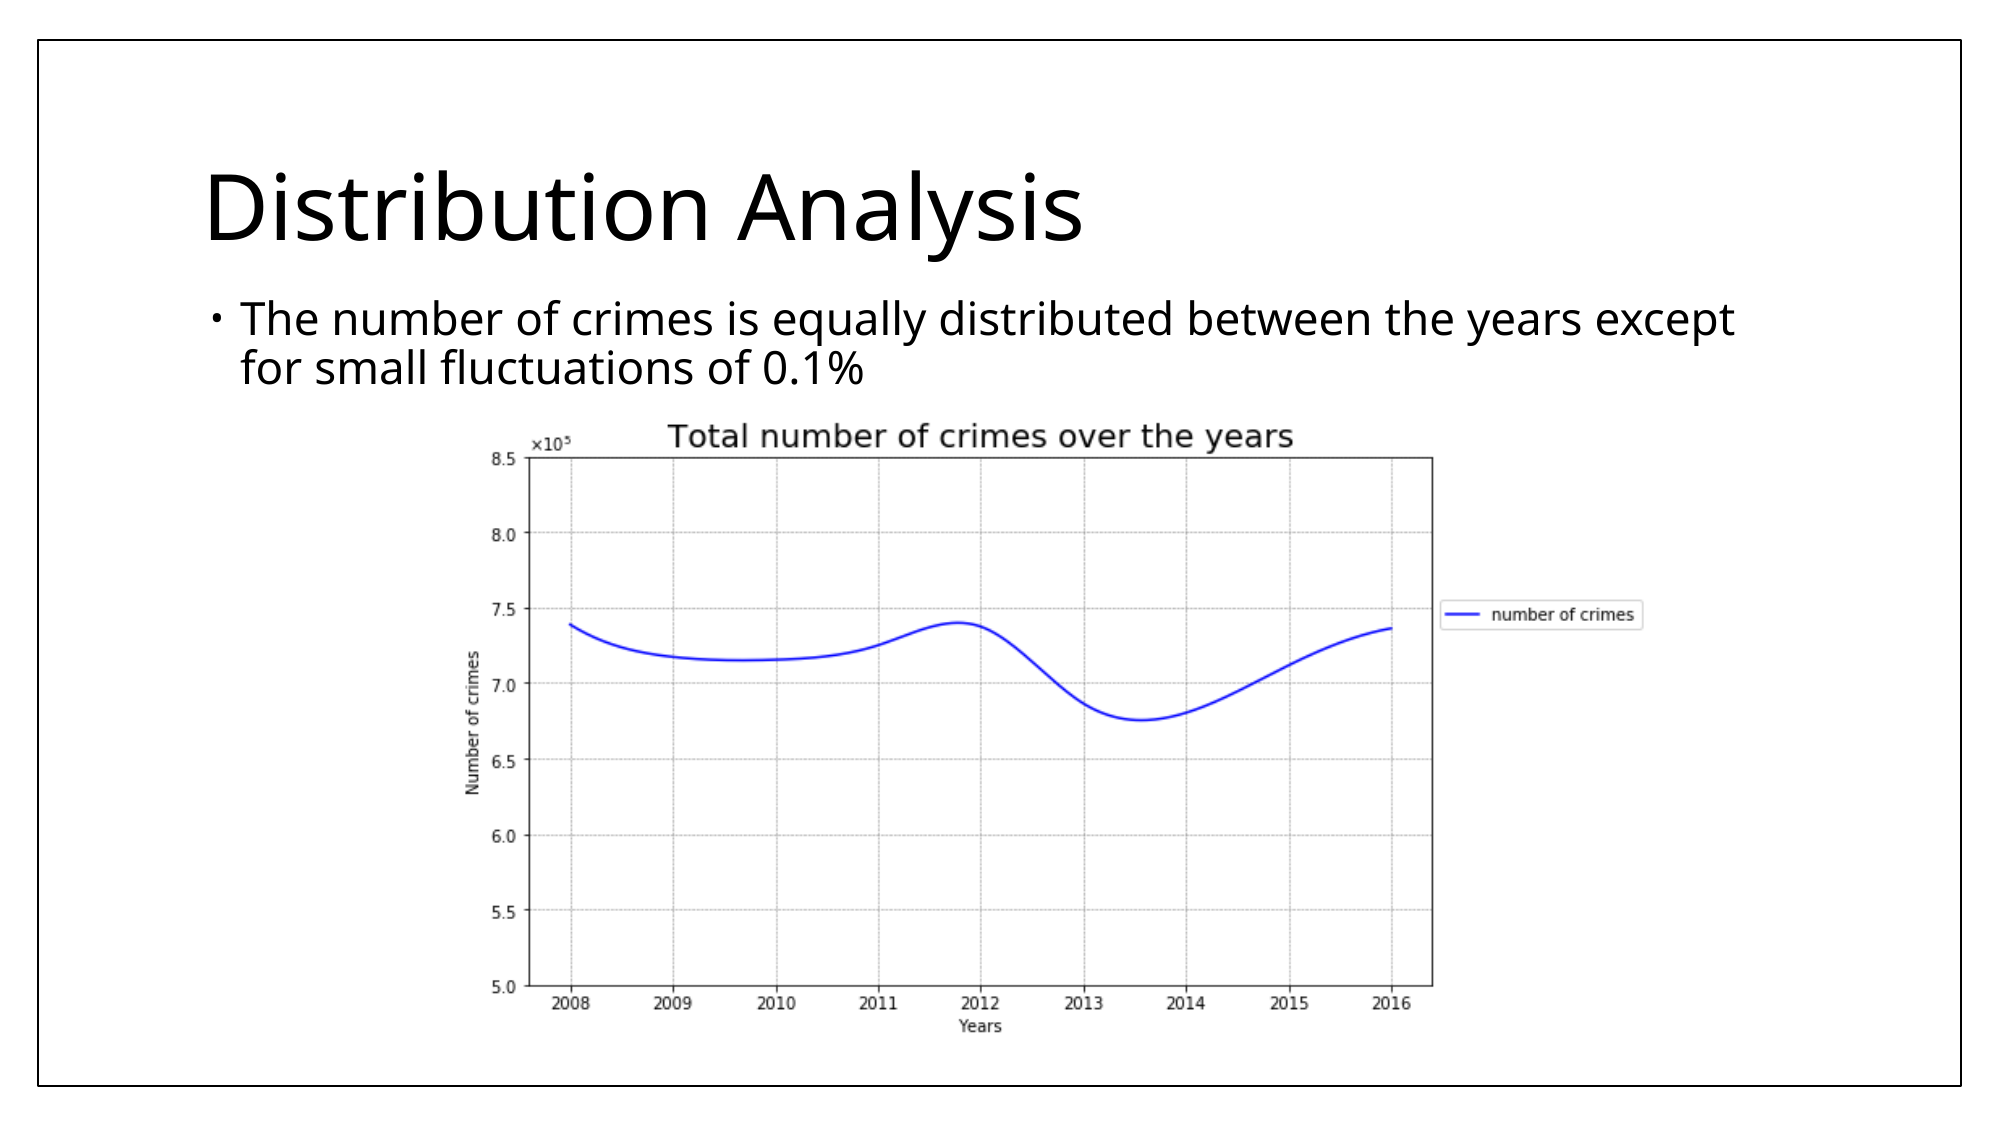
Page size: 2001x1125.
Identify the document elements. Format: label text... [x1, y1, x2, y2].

list The number of crimes is equally distributed between the years except for small fluctuations of 0.1% [187, 288, 1808, 1000]
title Distribution Analysis [187, 99, 1808, 288]
picture [456, 412, 1652, 1047]
